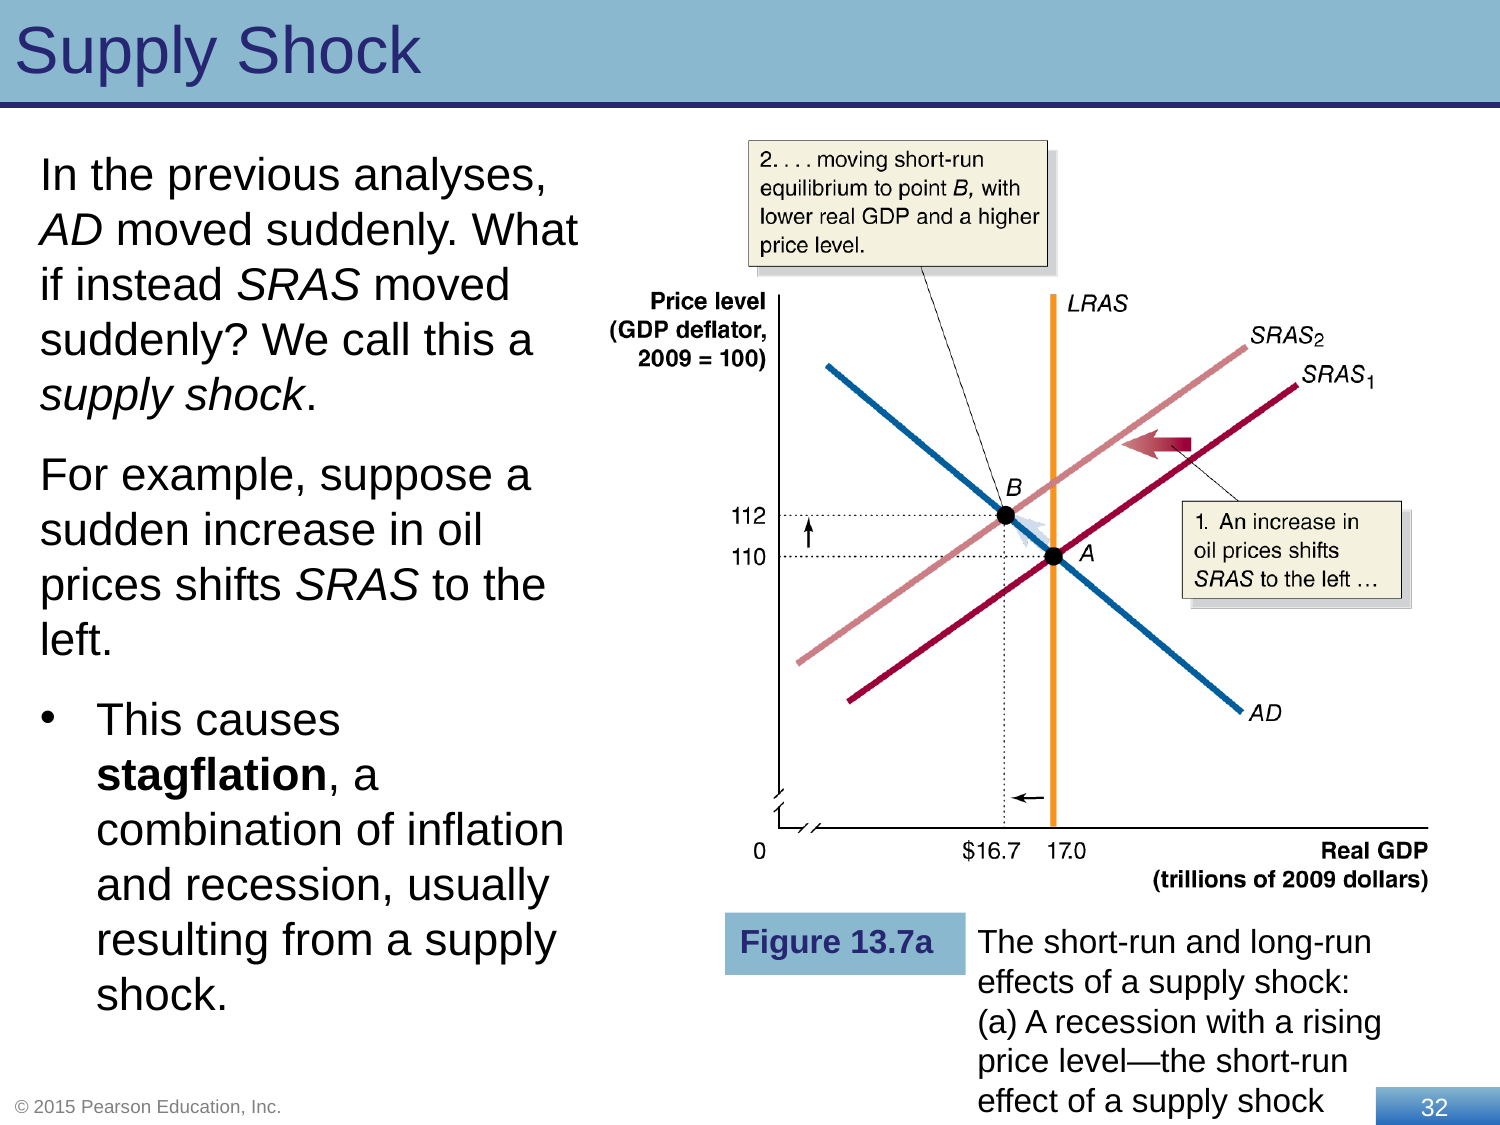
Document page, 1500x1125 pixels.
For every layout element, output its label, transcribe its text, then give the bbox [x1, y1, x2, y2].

list In the previous analyses, AD moved suddenly. What if instead SRAS moved suddenly? We call this a supply shock. For example, suppose a sudden increase in oil prices shifts SRAS to the left. This causes stagflation, a combination of inflation and recession, usually resulting from a supply shock. [24, 137, 613, 1063]
list Figure 13.7a [725, 923, 966, 975]
title Supply Shock [0, 0, 1500, 105]
list The short-run and long-run effects of a supply shock: (a) A recession with a rising price level—the short-run effect of a supply shock [962, 923, 1438, 987]
picture [574, 112, 1444, 913]
